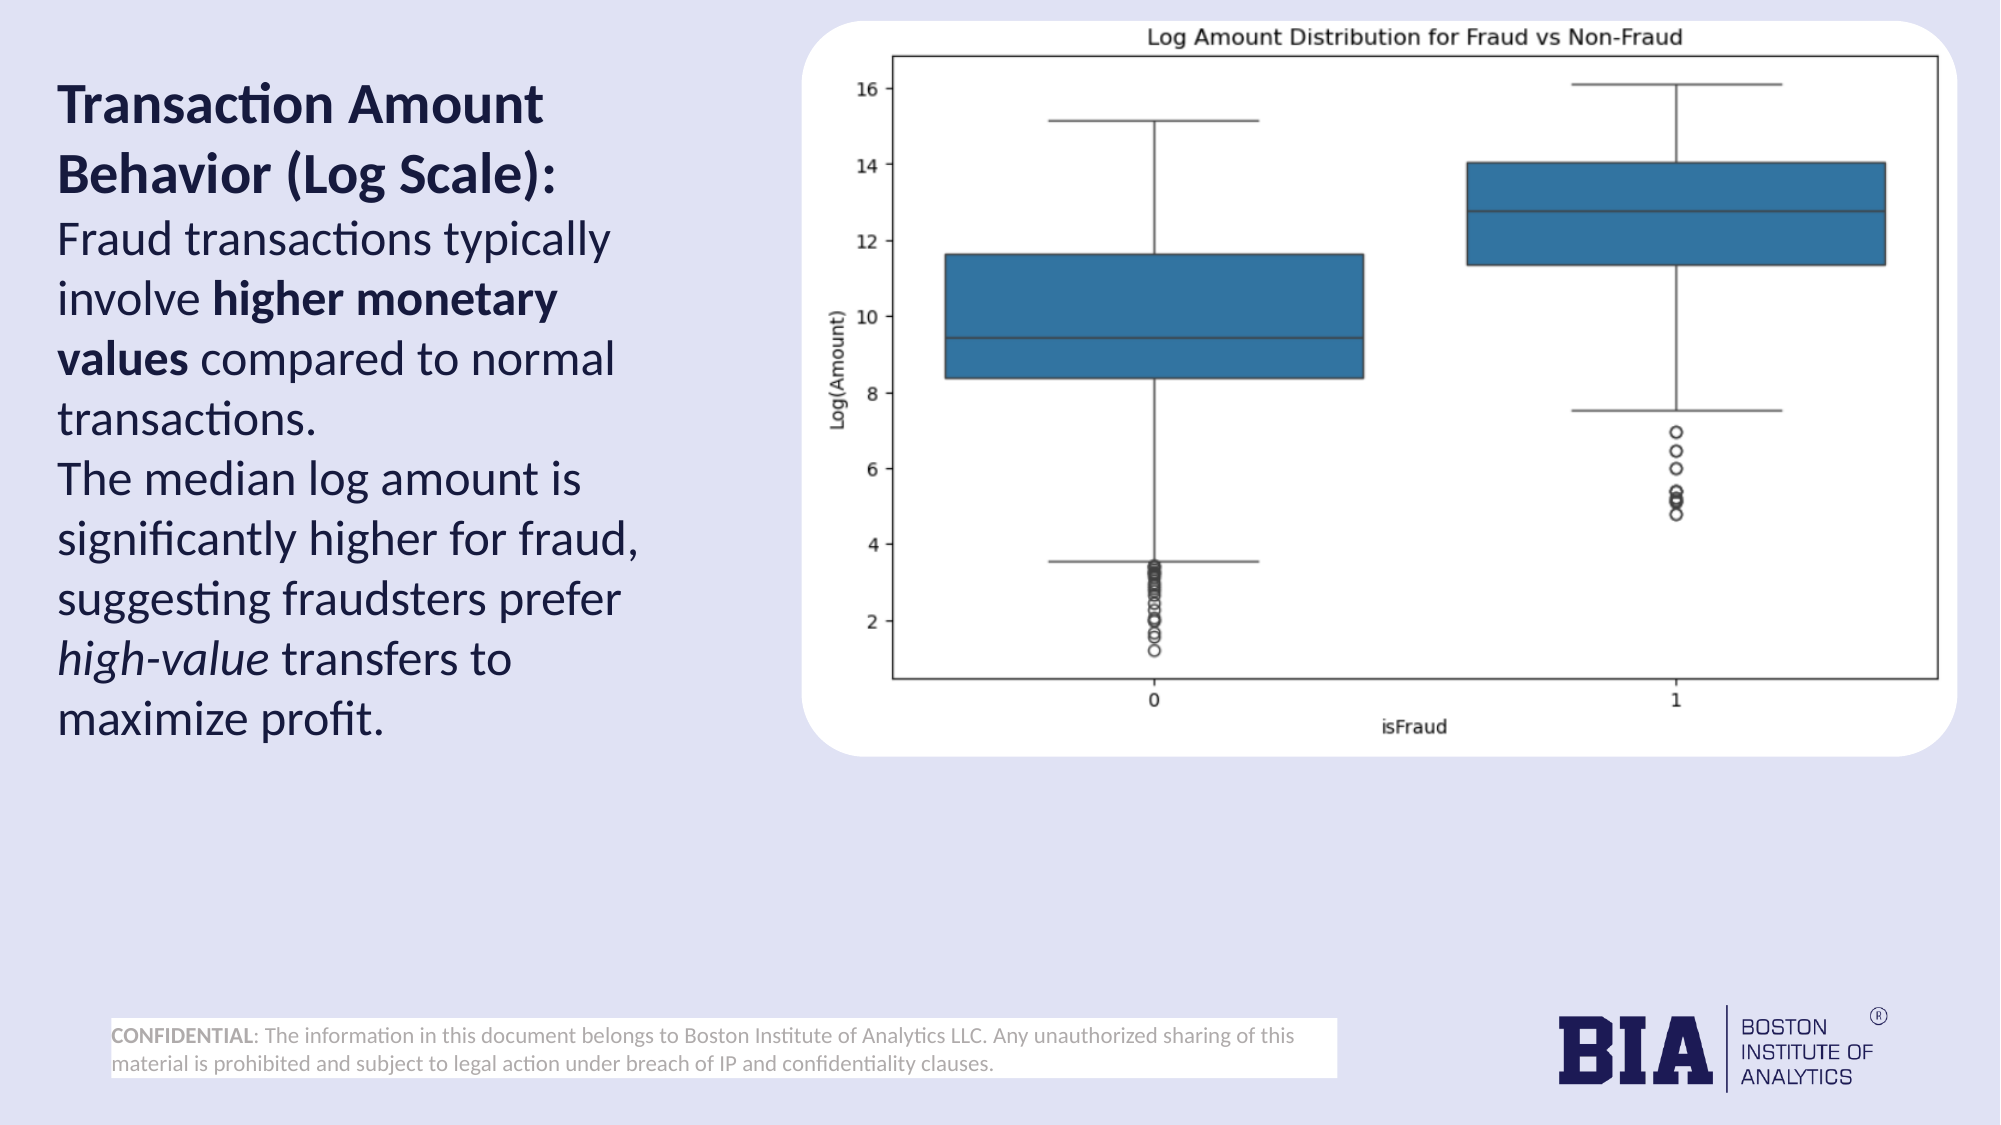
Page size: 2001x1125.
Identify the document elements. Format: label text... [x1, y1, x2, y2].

text_box Transaction Amount Behavior (Log Scale): Fraud transactions typically involve higher monetary values compared to normal transactions. The median log amount is significantly higher for fraud, suggesting fraudsters prefer high-value transfers to maximize profit. [42, 58, 712, 753]
picture [1557, 1003, 1889, 1094]
picture [801, 20, 1958, 757]
